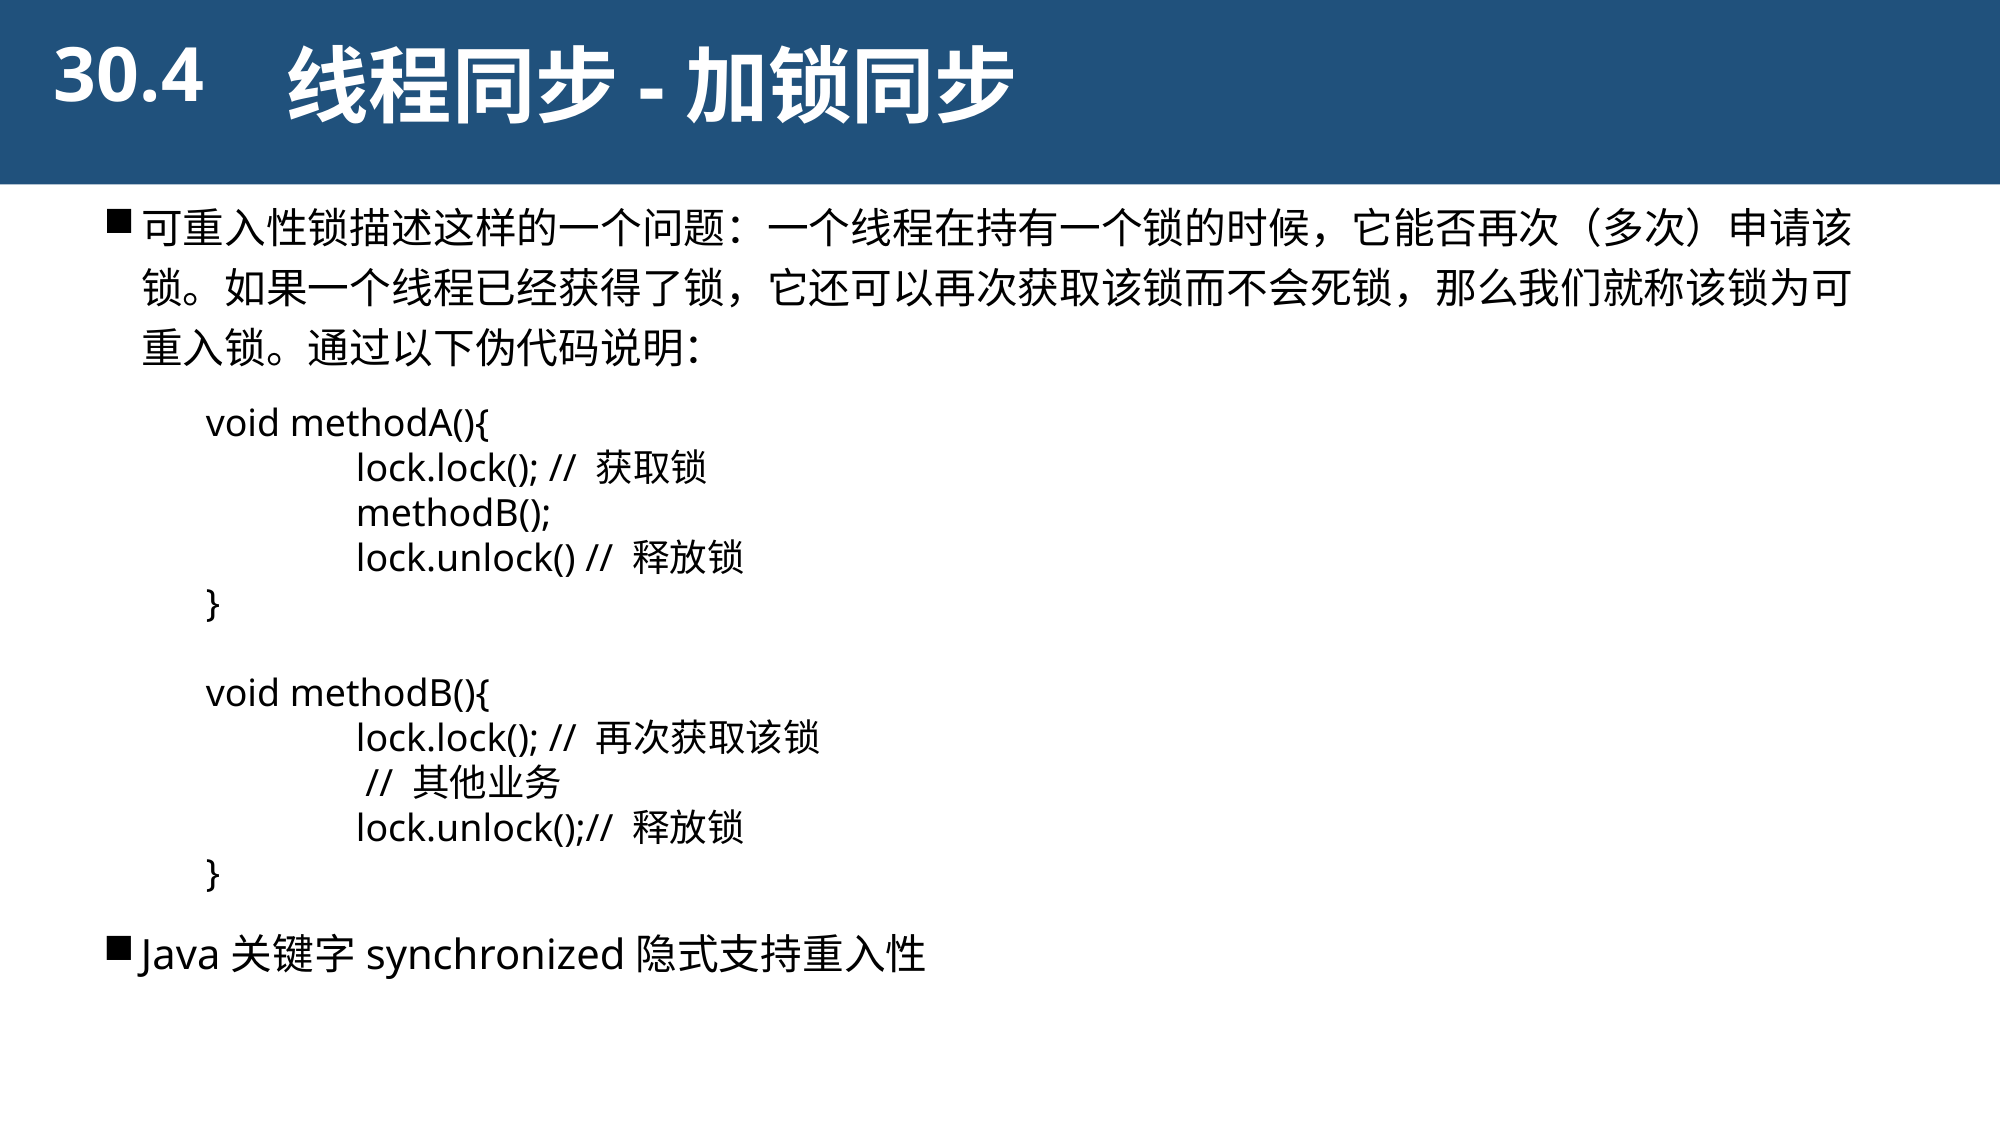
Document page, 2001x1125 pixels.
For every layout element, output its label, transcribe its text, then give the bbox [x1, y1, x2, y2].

list 线程同步-加锁同步 [270, 36, 1730, 119]
text_box void methodA(){ lock.lock(); // 获取锁 methodB(); lock.unlock() // 释放锁 } void methodB(){ lock.lock(); // 再次获取该锁 // 其他业务 lock.unlock();// 释放锁 } [190, 391, 1191, 902]
text_box Java关键字synchronized隐式支持重入性 [88, 910, 1897, 1121]
text_box 可重入性锁描述这样的一个问题：一个线程在持有一个锁的时候，它能否再次（多次）申请该锁。如果一个线程已经获得了锁，它还可以再次获取该锁而不会死锁，那么我们就称该锁为可重入锁。通过以下伪代码说明： [88, 184, 1897, 394]
list 30.4 [38, 28, 244, 166]
